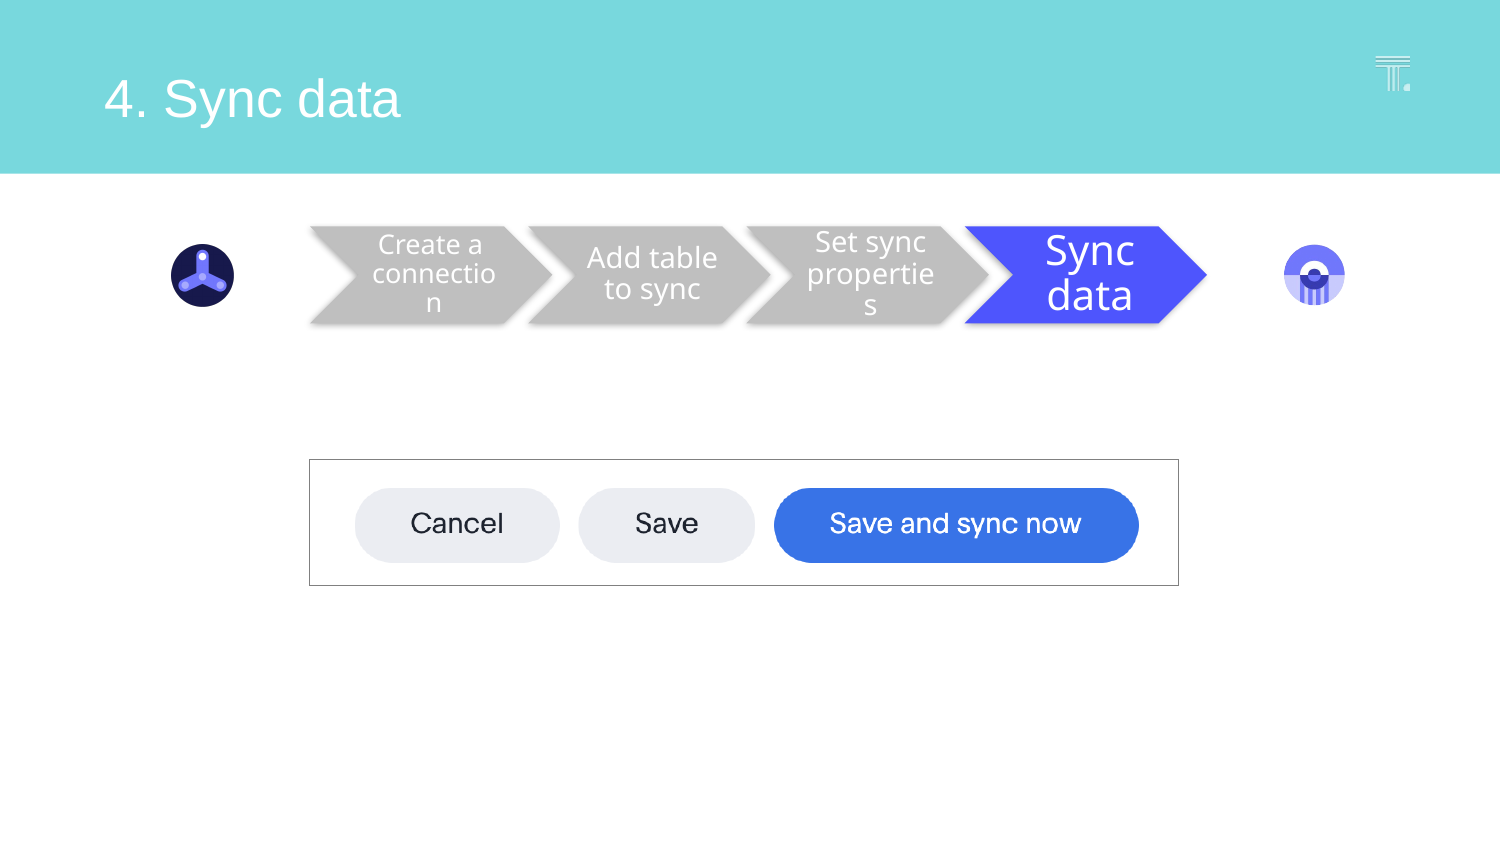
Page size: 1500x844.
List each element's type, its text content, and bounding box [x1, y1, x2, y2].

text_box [309, 26, 1208, 523]
picture [1283, 244, 1346, 306]
picture [170, 243, 234, 307]
title 4. Sync data [90, 56, 304, 136]
picture [309, 458, 1179, 586]
